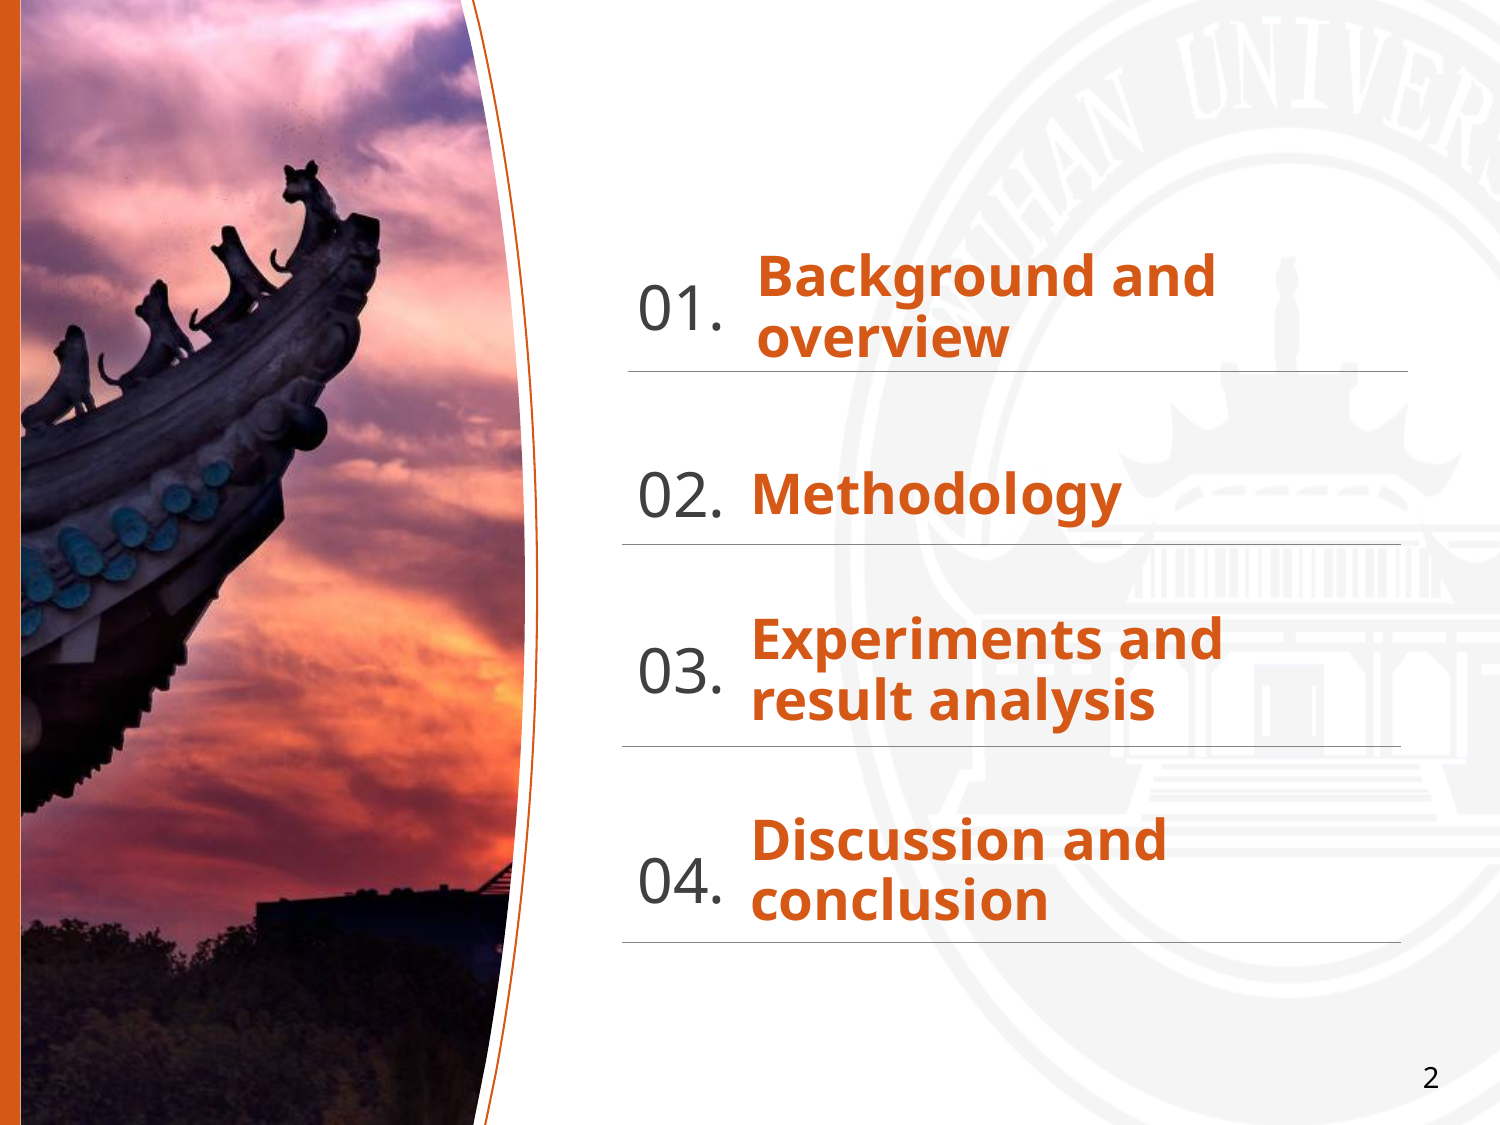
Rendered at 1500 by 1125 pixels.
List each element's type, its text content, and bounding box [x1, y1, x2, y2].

text_box 01. [622, 268, 741, 344]
text_box 02. [622, 454, 741, 530]
text_box Background and overview [756, 282, 1408, 370]
text_box 04. [622, 841, 741, 917]
text_box 03. [622, 630, 741, 706]
picture [20, 0, 525, 1125]
text_box Discussion and conclusion [750, 845, 1402, 933]
text_box Methodology [750, 439, 1402, 527]
text_box Experiments and result analysis [750, 645, 1402, 733]
text_box 2 [1408, 1051, 1455, 1102]
